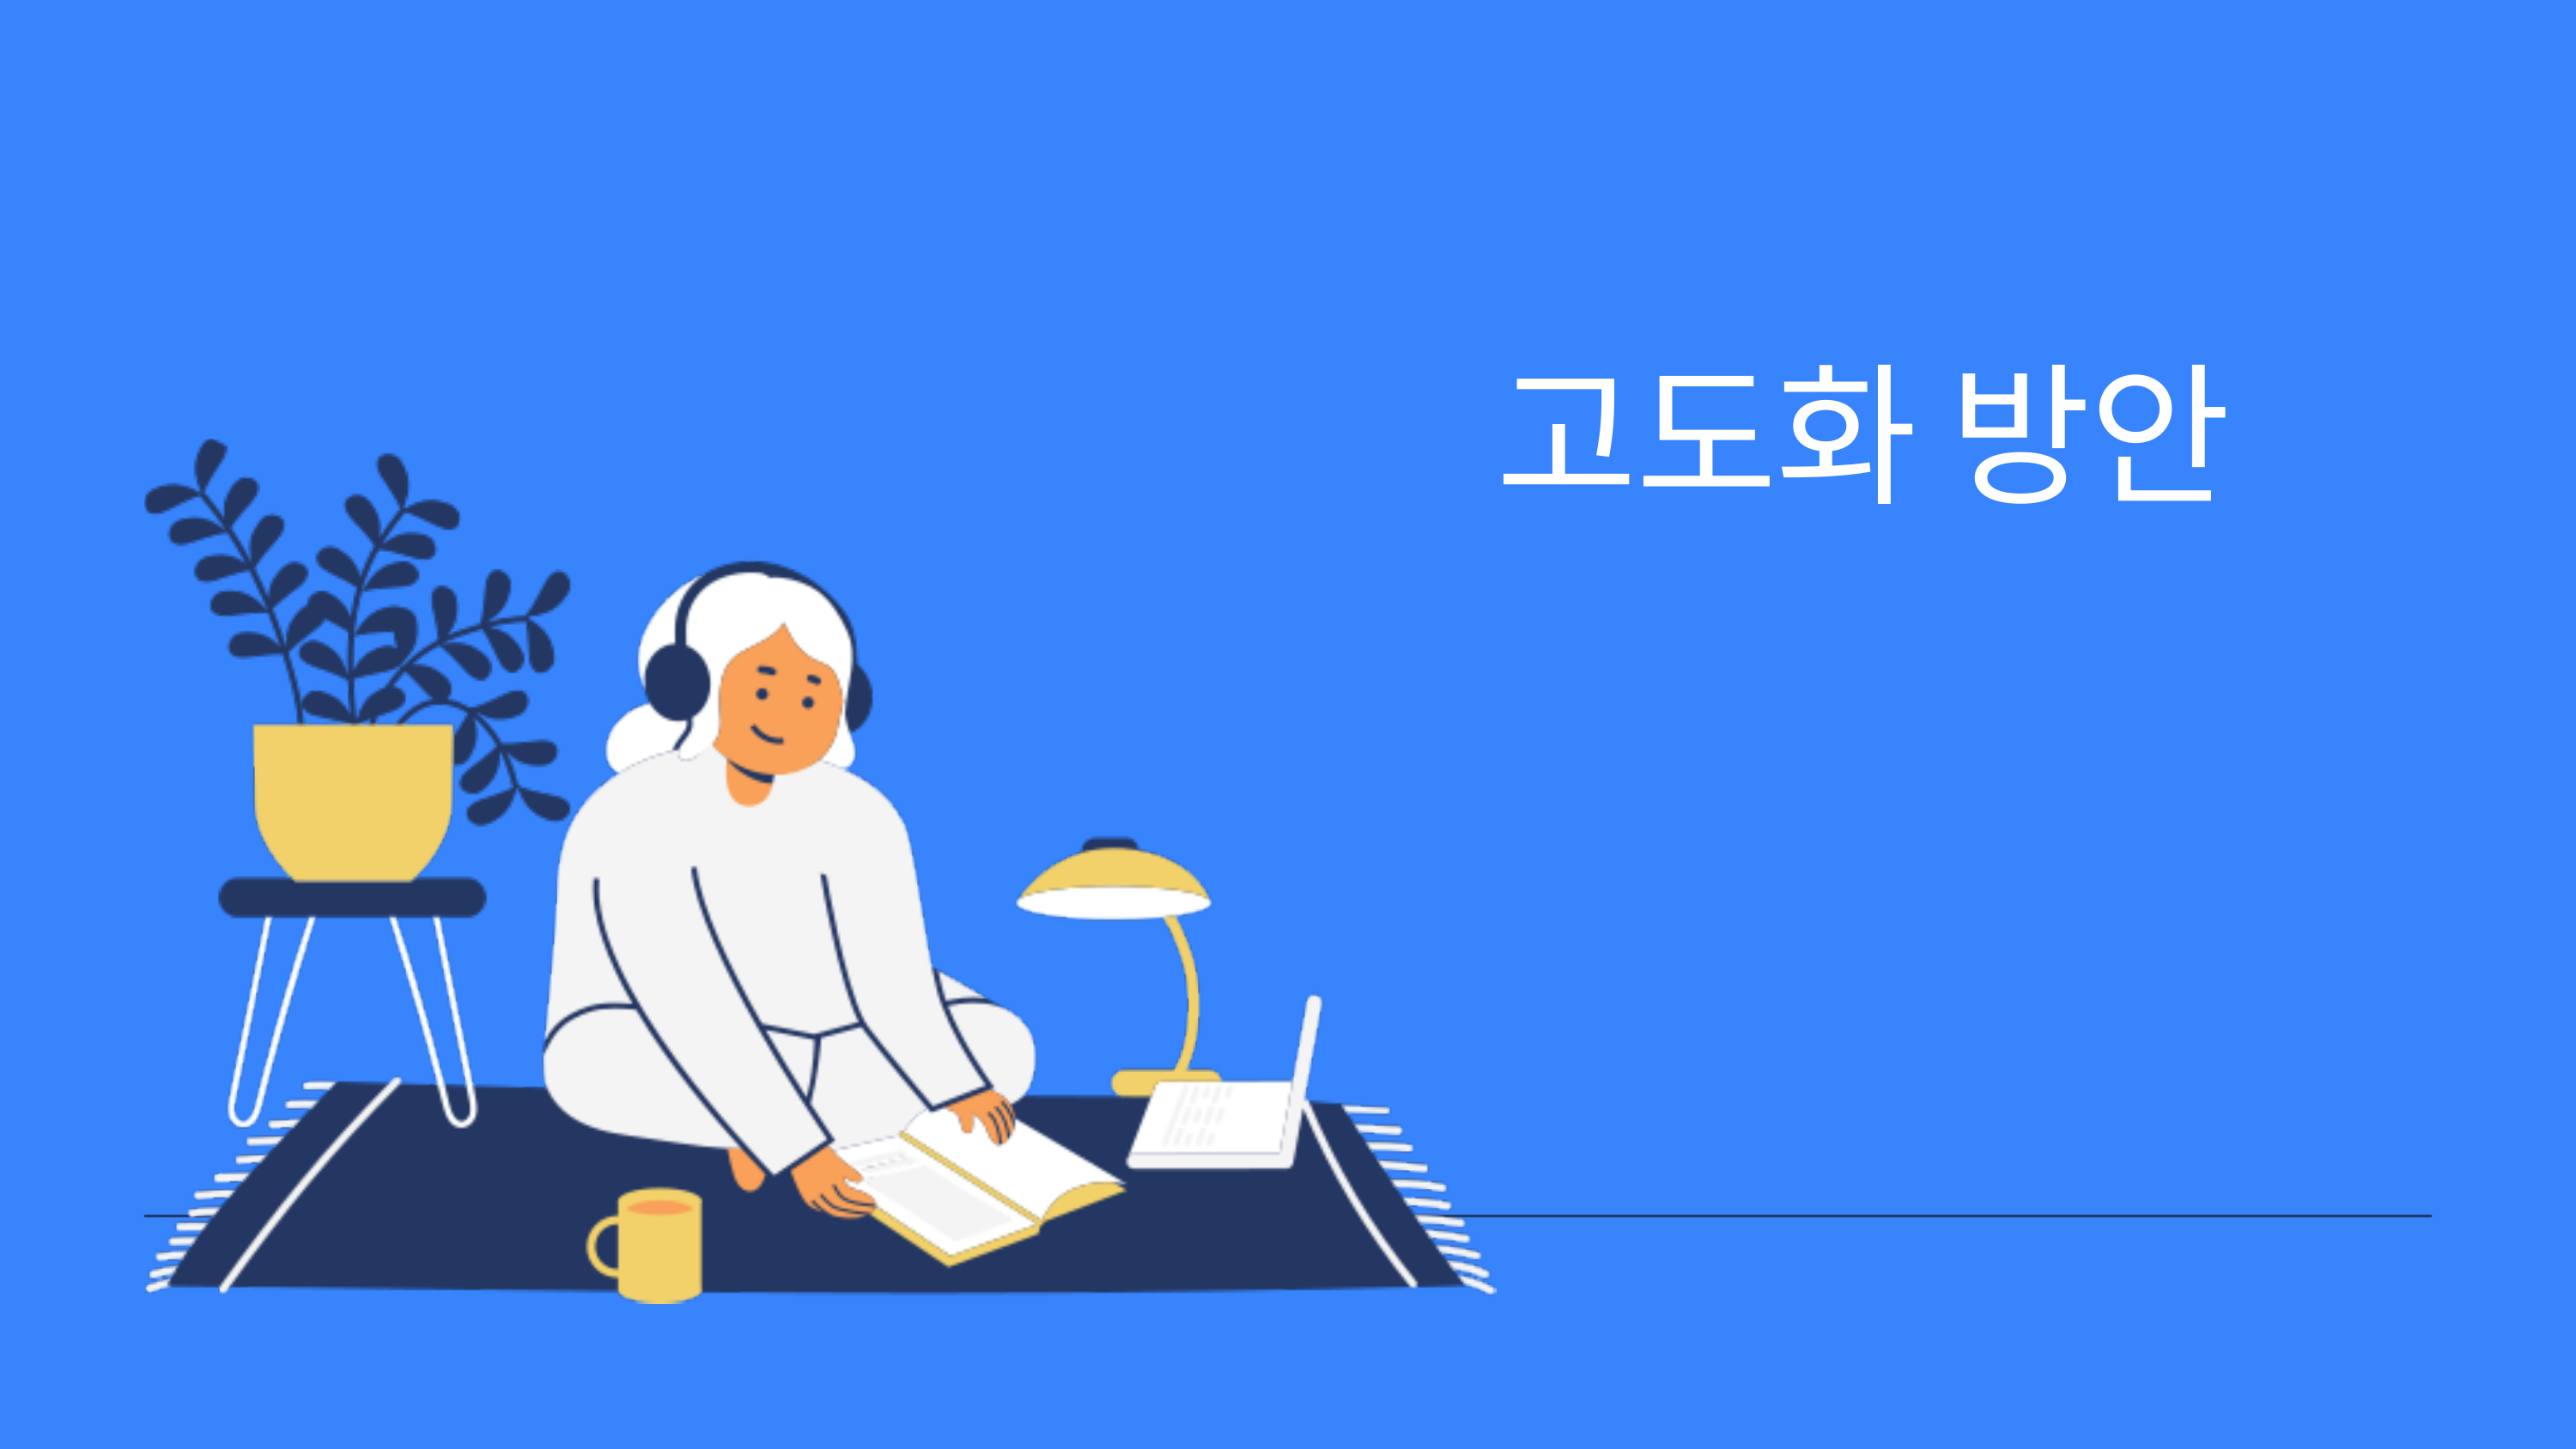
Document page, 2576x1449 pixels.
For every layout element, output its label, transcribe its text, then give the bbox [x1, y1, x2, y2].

picture [144, 439, 1497, 1304]
text_box 고도화 방안 [1496, 353, 2432, 524]
